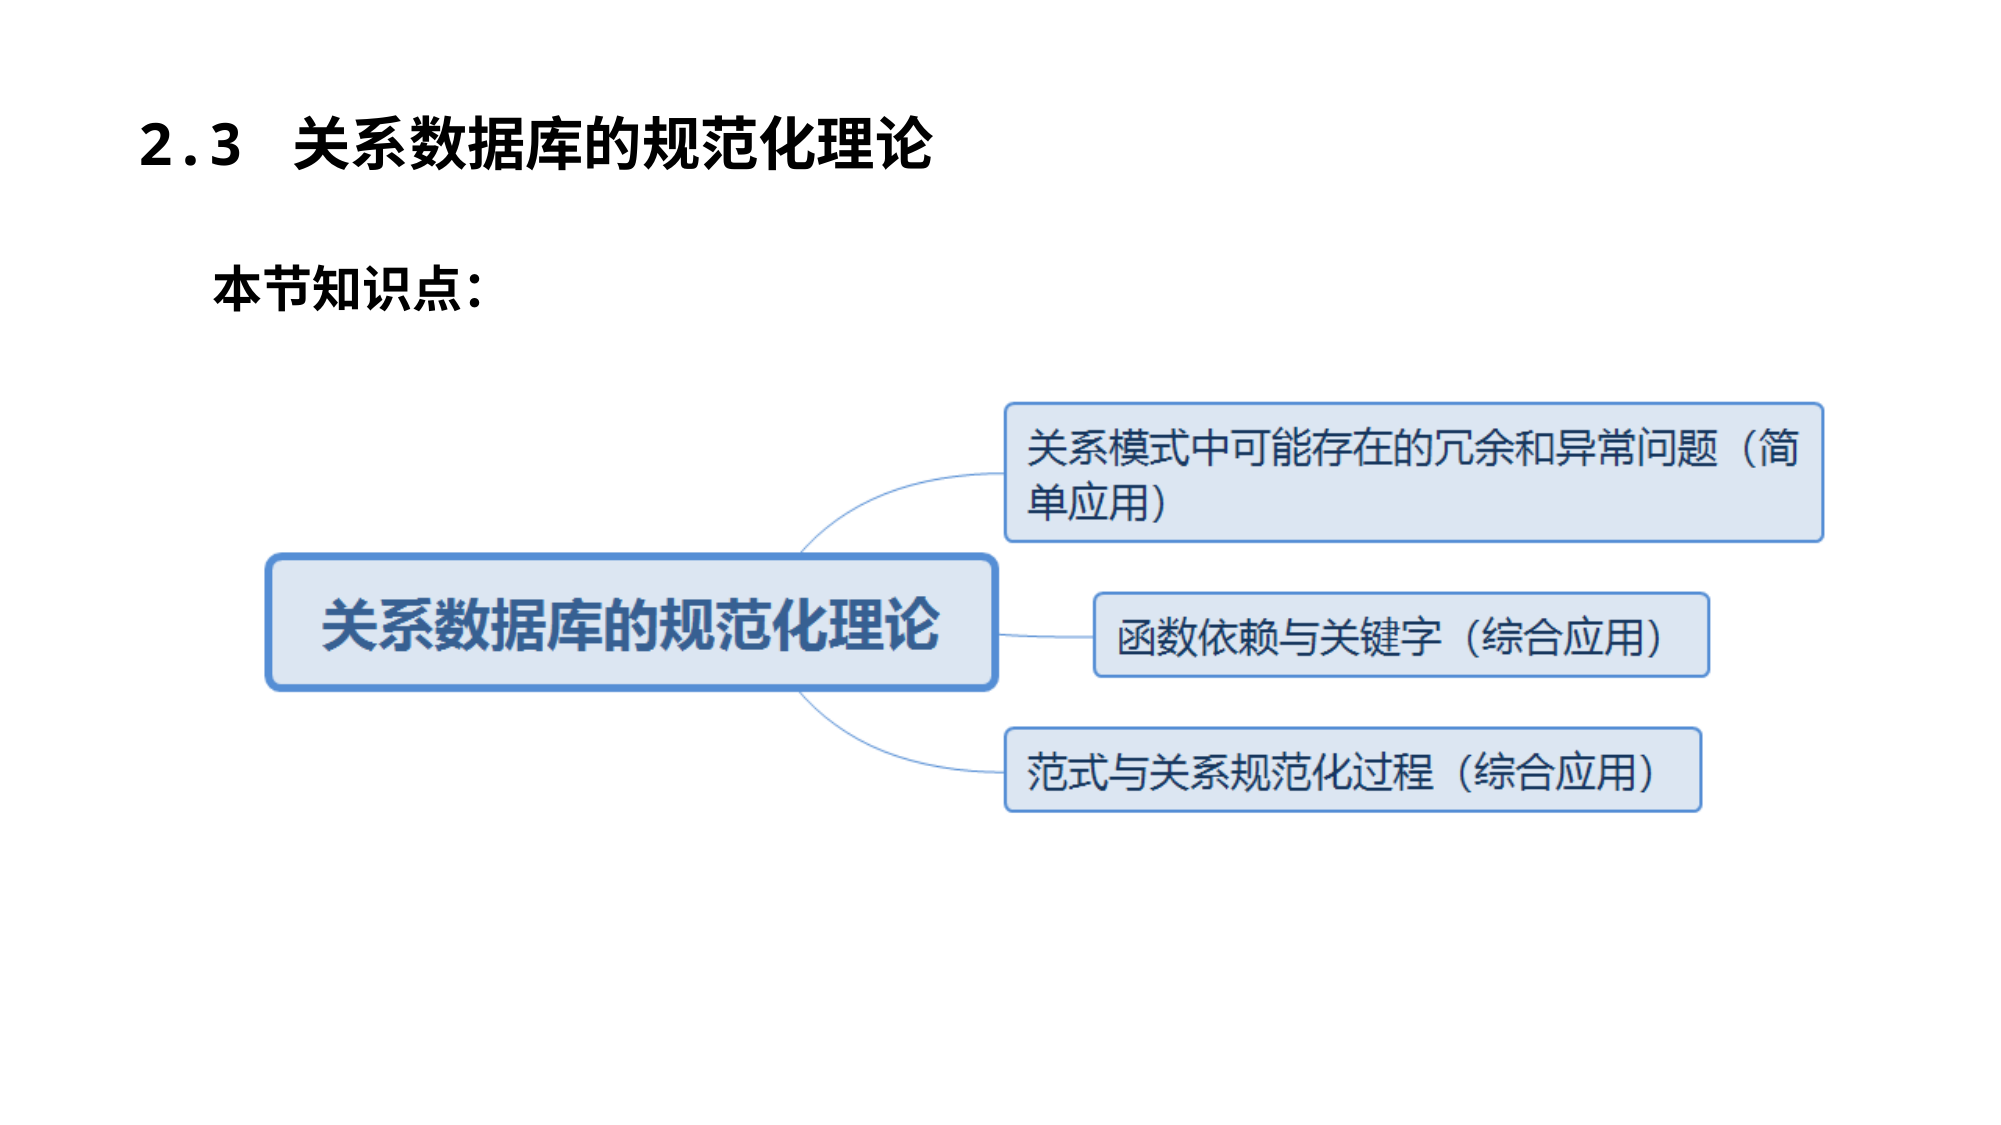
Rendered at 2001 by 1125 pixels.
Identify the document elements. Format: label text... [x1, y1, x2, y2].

picture [246, 377, 1845, 835]
text_box 2.3 关系数据库的规范化理论 [120, 97, 1568, 187]
text_box 本节知识点： [197, 219, 1715, 325]
